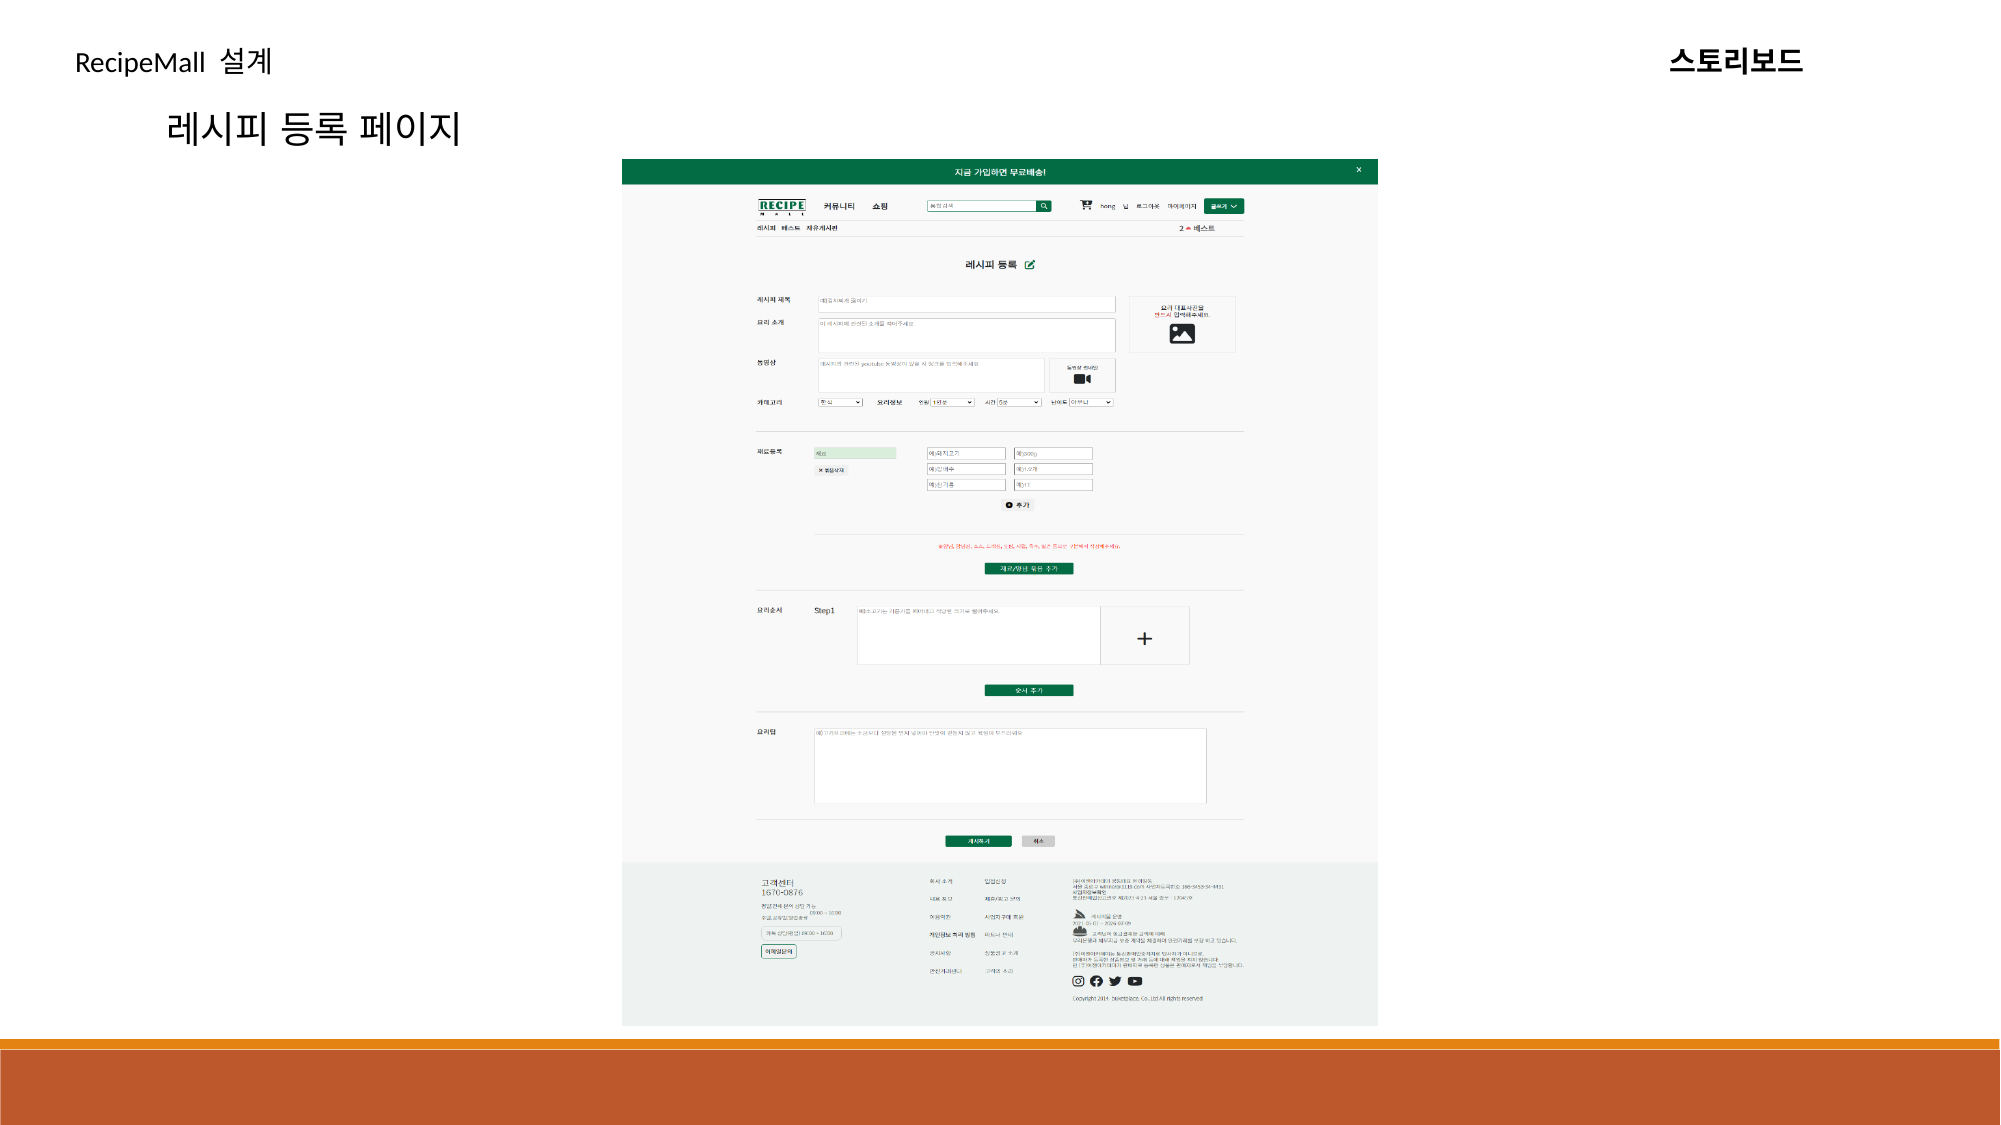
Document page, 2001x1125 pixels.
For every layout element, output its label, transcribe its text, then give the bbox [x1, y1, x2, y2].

text_box 스토리보드 [1654, 36, 1923, 86]
picture [622, 158, 1378, 1026]
text_box 레시피 등록 페이지 [151, 98, 806, 159]
text_box RecipeMall 설계 [60, 36, 328, 86]
